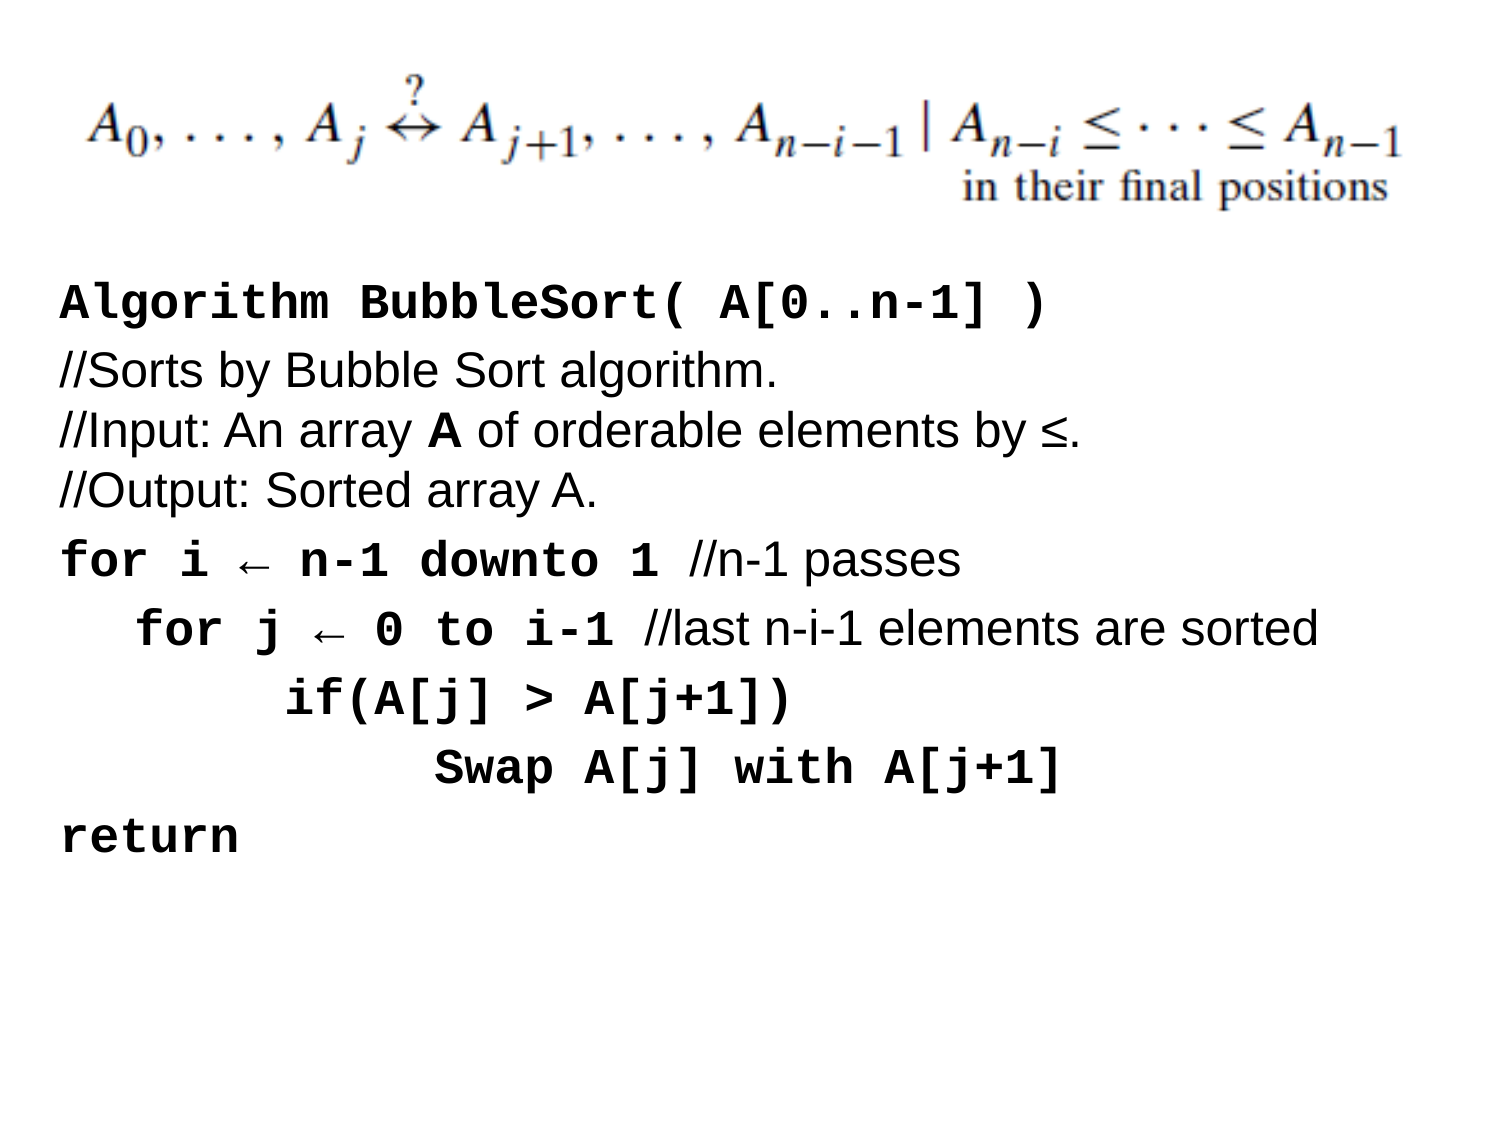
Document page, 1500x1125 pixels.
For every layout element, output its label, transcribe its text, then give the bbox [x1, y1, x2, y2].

picture [67, 21, 1414, 245]
text_box Algorithm BubbleSort( A[0..n-1] ) //Sorts by Bubble Sort algorithm. //Input: An array A of orderable elements by ≤. //Output: Sorted array A. for i ← n-1 downto 1 //n-1 passes for j ← 0 to i-1 //last n-i-1 elements are sorted if(A[j] > A[j+1]) Swap A[j] with A[j+1] return [44, 244, 1487, 1015]
